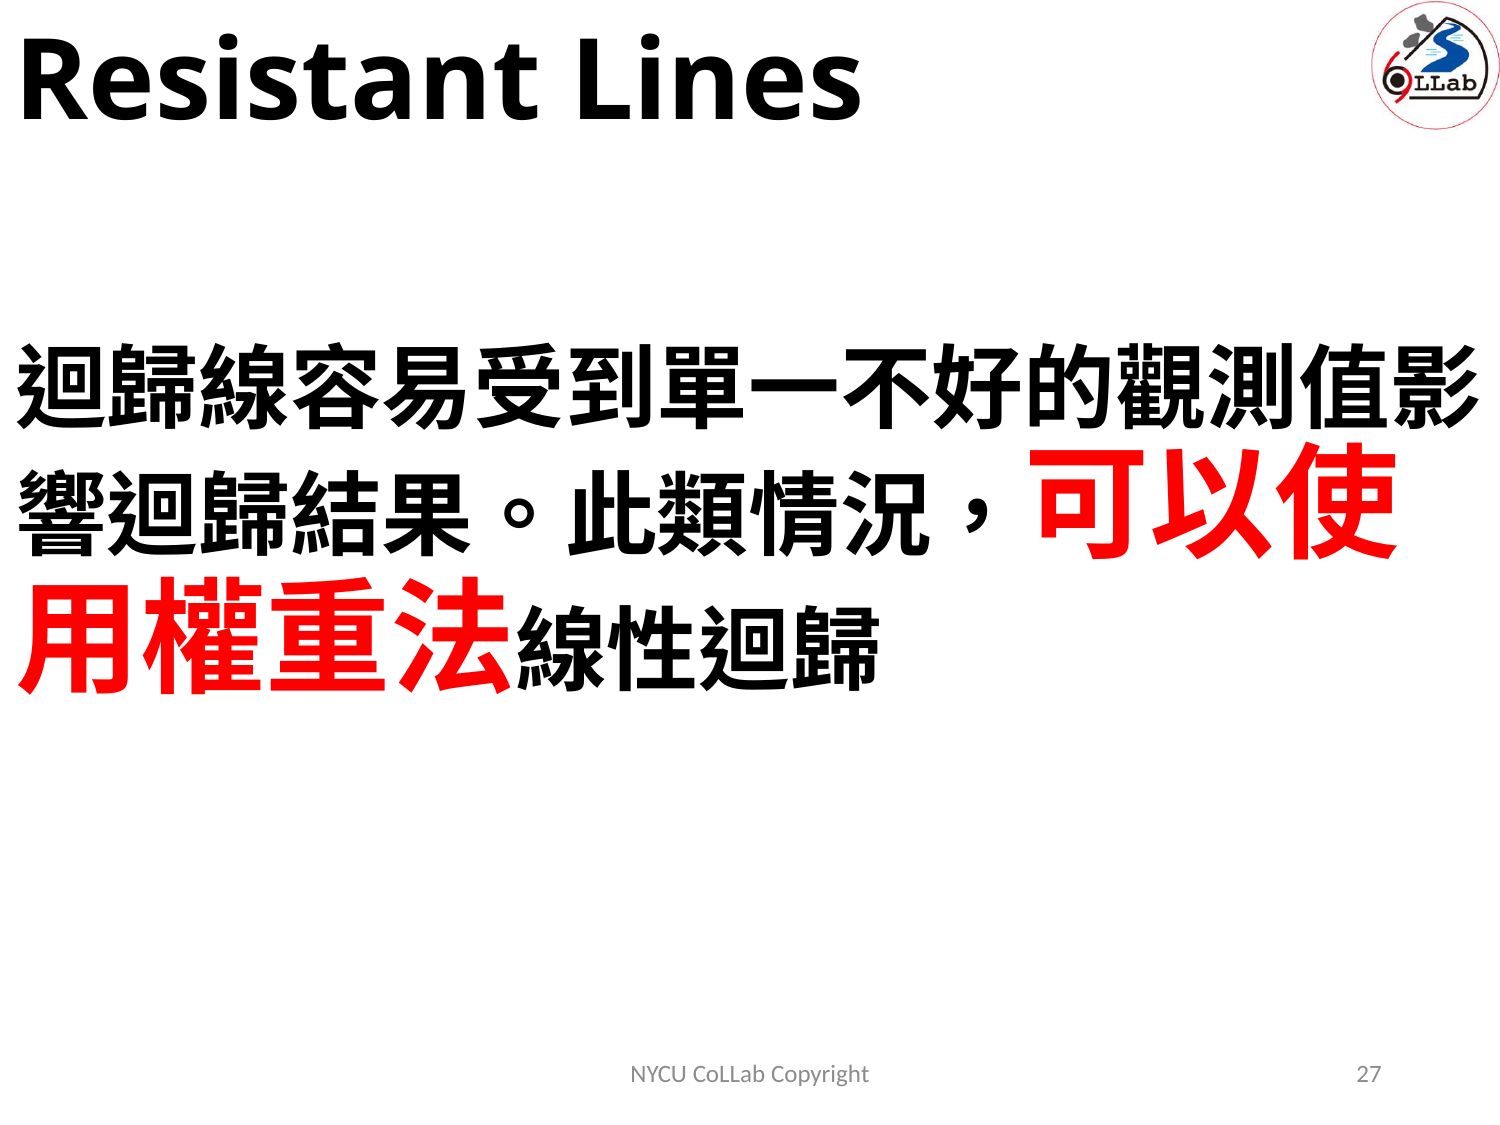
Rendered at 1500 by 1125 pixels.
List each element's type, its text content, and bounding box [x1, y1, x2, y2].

text_box Resistant Lines [0, 731, 1500, 1125]
picture [1370, 0, 1500, 131]
text_box Resistant Lines [0, 0, 1500, 334]
list 迴歸線容易受到單一不好的觀測值影響迴歸結果。此類情況，可以使用權重法線性迴歸 [0, 334, 1500, 731]
